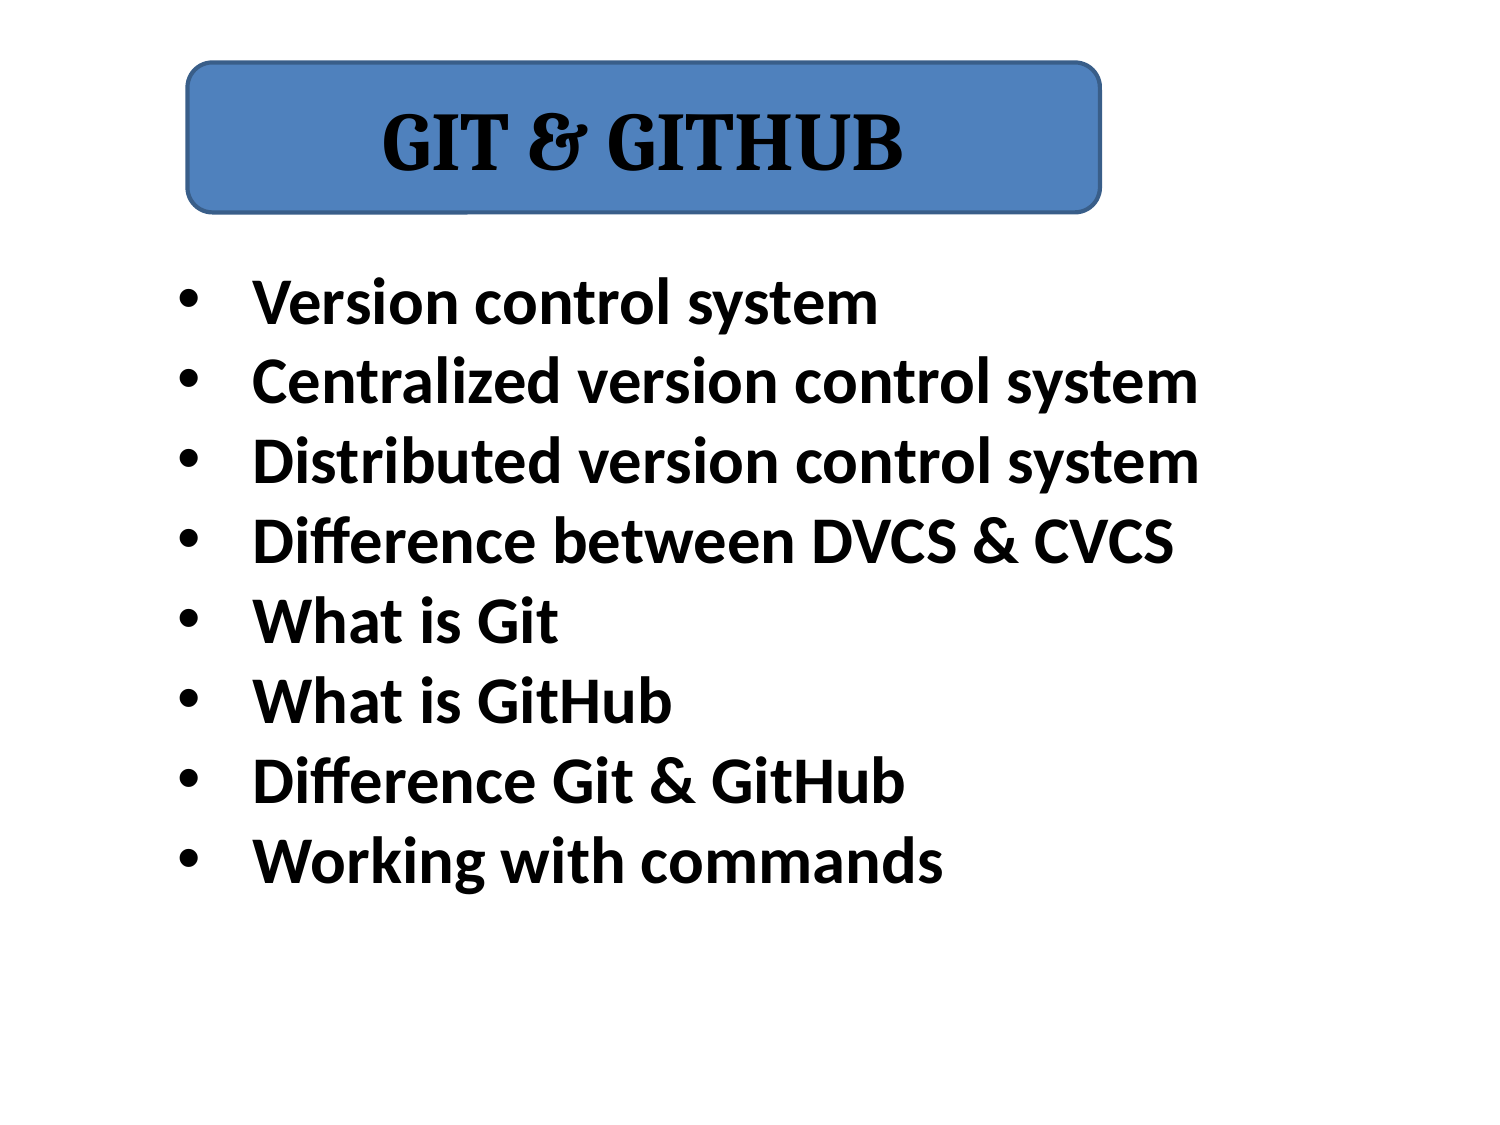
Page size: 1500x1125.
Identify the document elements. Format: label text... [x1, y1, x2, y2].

text_box Version control system Centralized version control system Distributed version control system Difference between DVCS & CVCS What is Git What is GitHub Difference Git & GitHub Working with commands [162, 249, 1388, 950]
text_box GIT & GITHUB [187, 62, 1100, 213]
